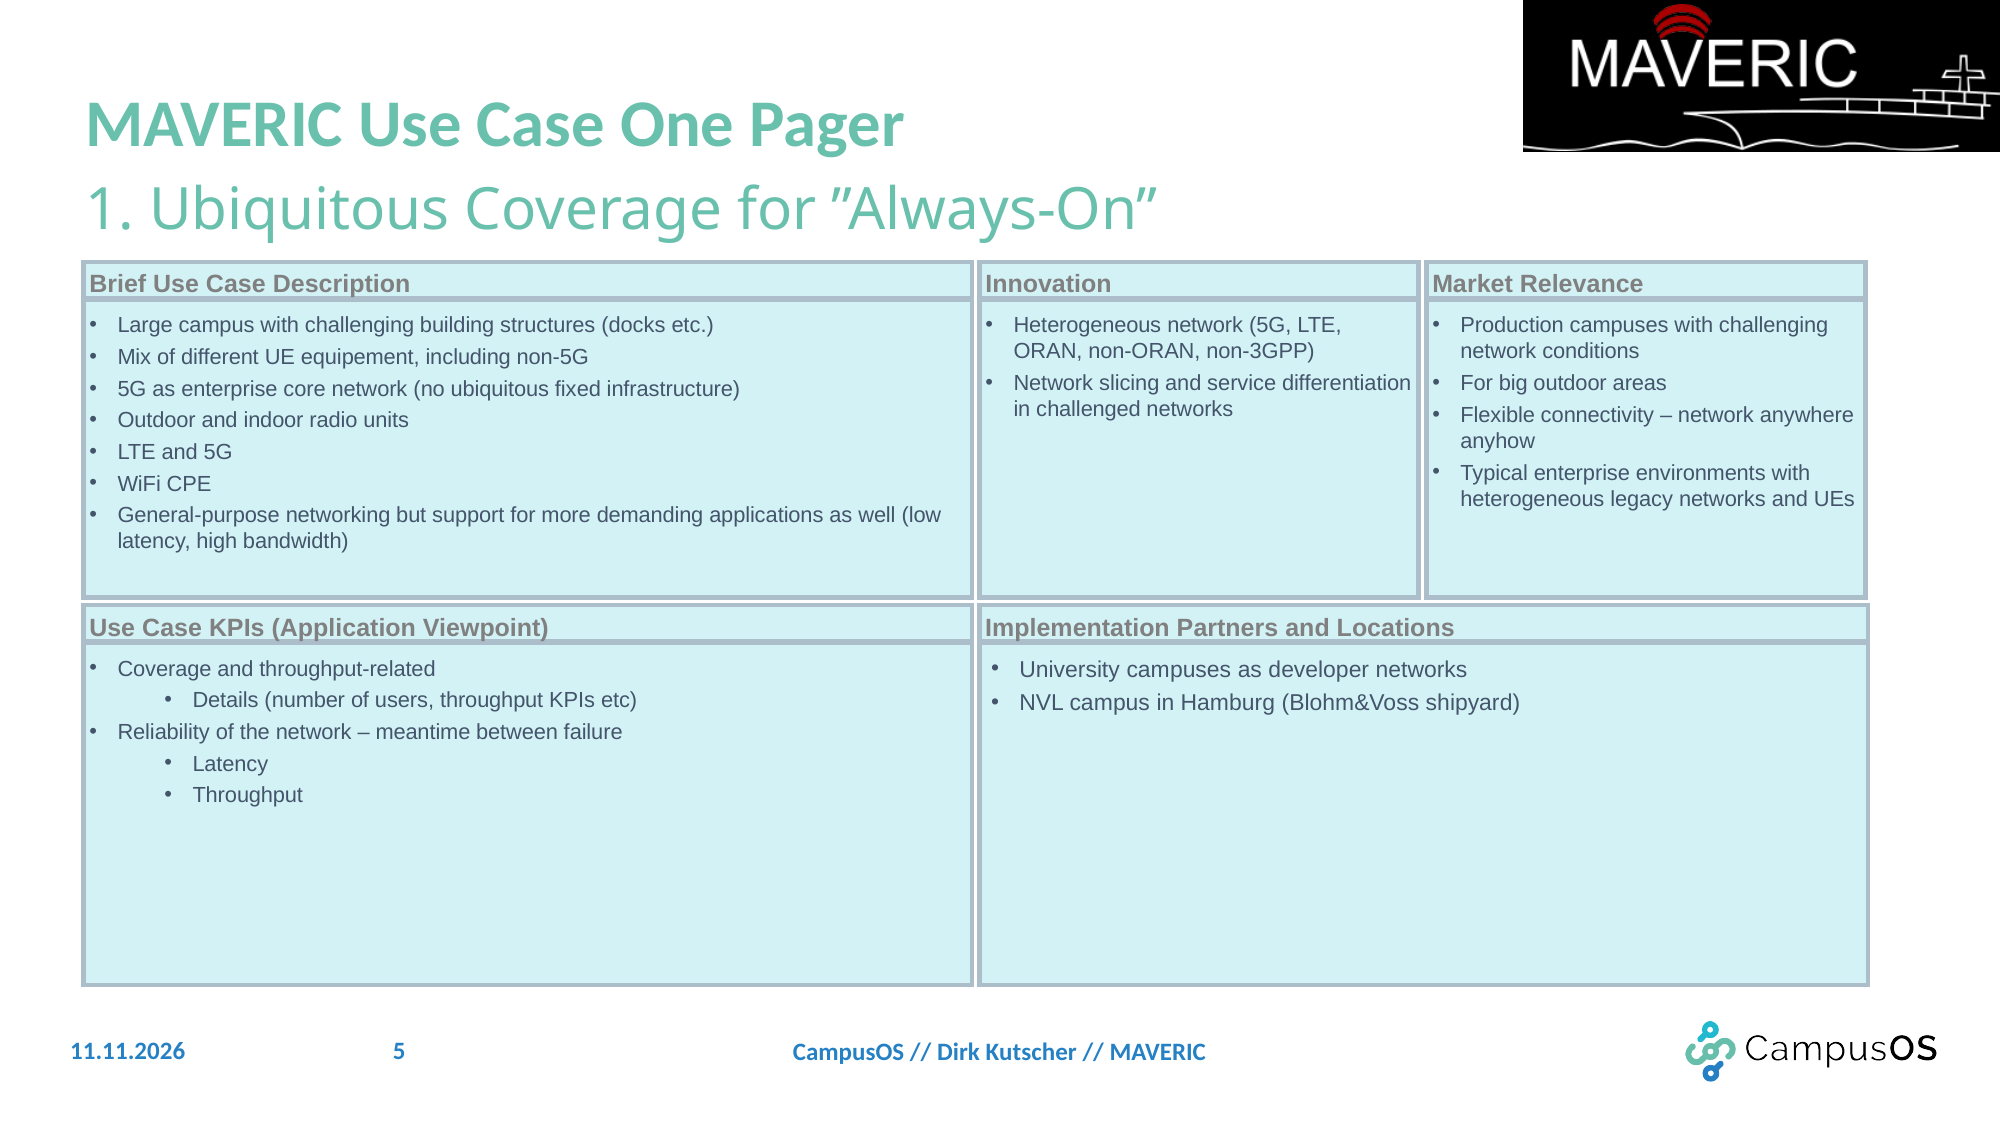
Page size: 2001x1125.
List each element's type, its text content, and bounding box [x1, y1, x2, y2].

picture [1685, 1021, 1945, 1082]
text_box Use Case KPIs (Application Viewpoint) [83, 605, 973, 642]
text_box Brief Use Case Description [83, 261, 973, 298]
text_box Market Relevance [1426, 261, 1866, 298]
text_box Implementation Partners and Locations [979, 605, 1869, 642]
list 1. Ubiquitous Coverage for ”Always-On” [70, 171, 1923, 248]
text_box Large campus with challenging building structures (docks etc.) Mix of different UE equipement, including non-5G 5G as enterprise core network (no ubiquitous fixed infrastructure) Outdoor and indoor radio units LTE and 5G WiFi CPE General-purpose networking but support for more demanding applications as well (low latency, high bandwidth) [83, 299, 973, 598]
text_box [1523, 0, 2000, 151]
text_box Innovation [979, 261, 1419, 298]
title MAVERIC Use Case One Pager [70, 81, 1923, 158]
text_box University campuses as developer networks NVL campus in Hamburg (Blohm&Voss shipyard) [979, 642, 1869, 985]
text_box Production campuses with challenging network conditions For big outdoor areas Flexible connectivity – network anywhere anyhow Typical enterprise environments with heterogeneous legacy networks and UEs [1426, 299, 1866, 598]
slide_number 5 [224, 1019, 421, 1080]
text_box Coverage and throughput-related Details (number of users, throughput KPIs etc) Reliability of the network – meantime between failure Latency Throughput [83, 642, 973, 985]
text_box Heterogeneous network (5G, LTE, ORAN, non-ORAN, non-3GPP) Network slicing and service differentiation in challenged networks [979, 299, 1419, 598]
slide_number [55, 1020, 224, 1080]
footer CampusOS // Dirk Kutscher // MAVERIC [662, 1021, 1338, 1081]
